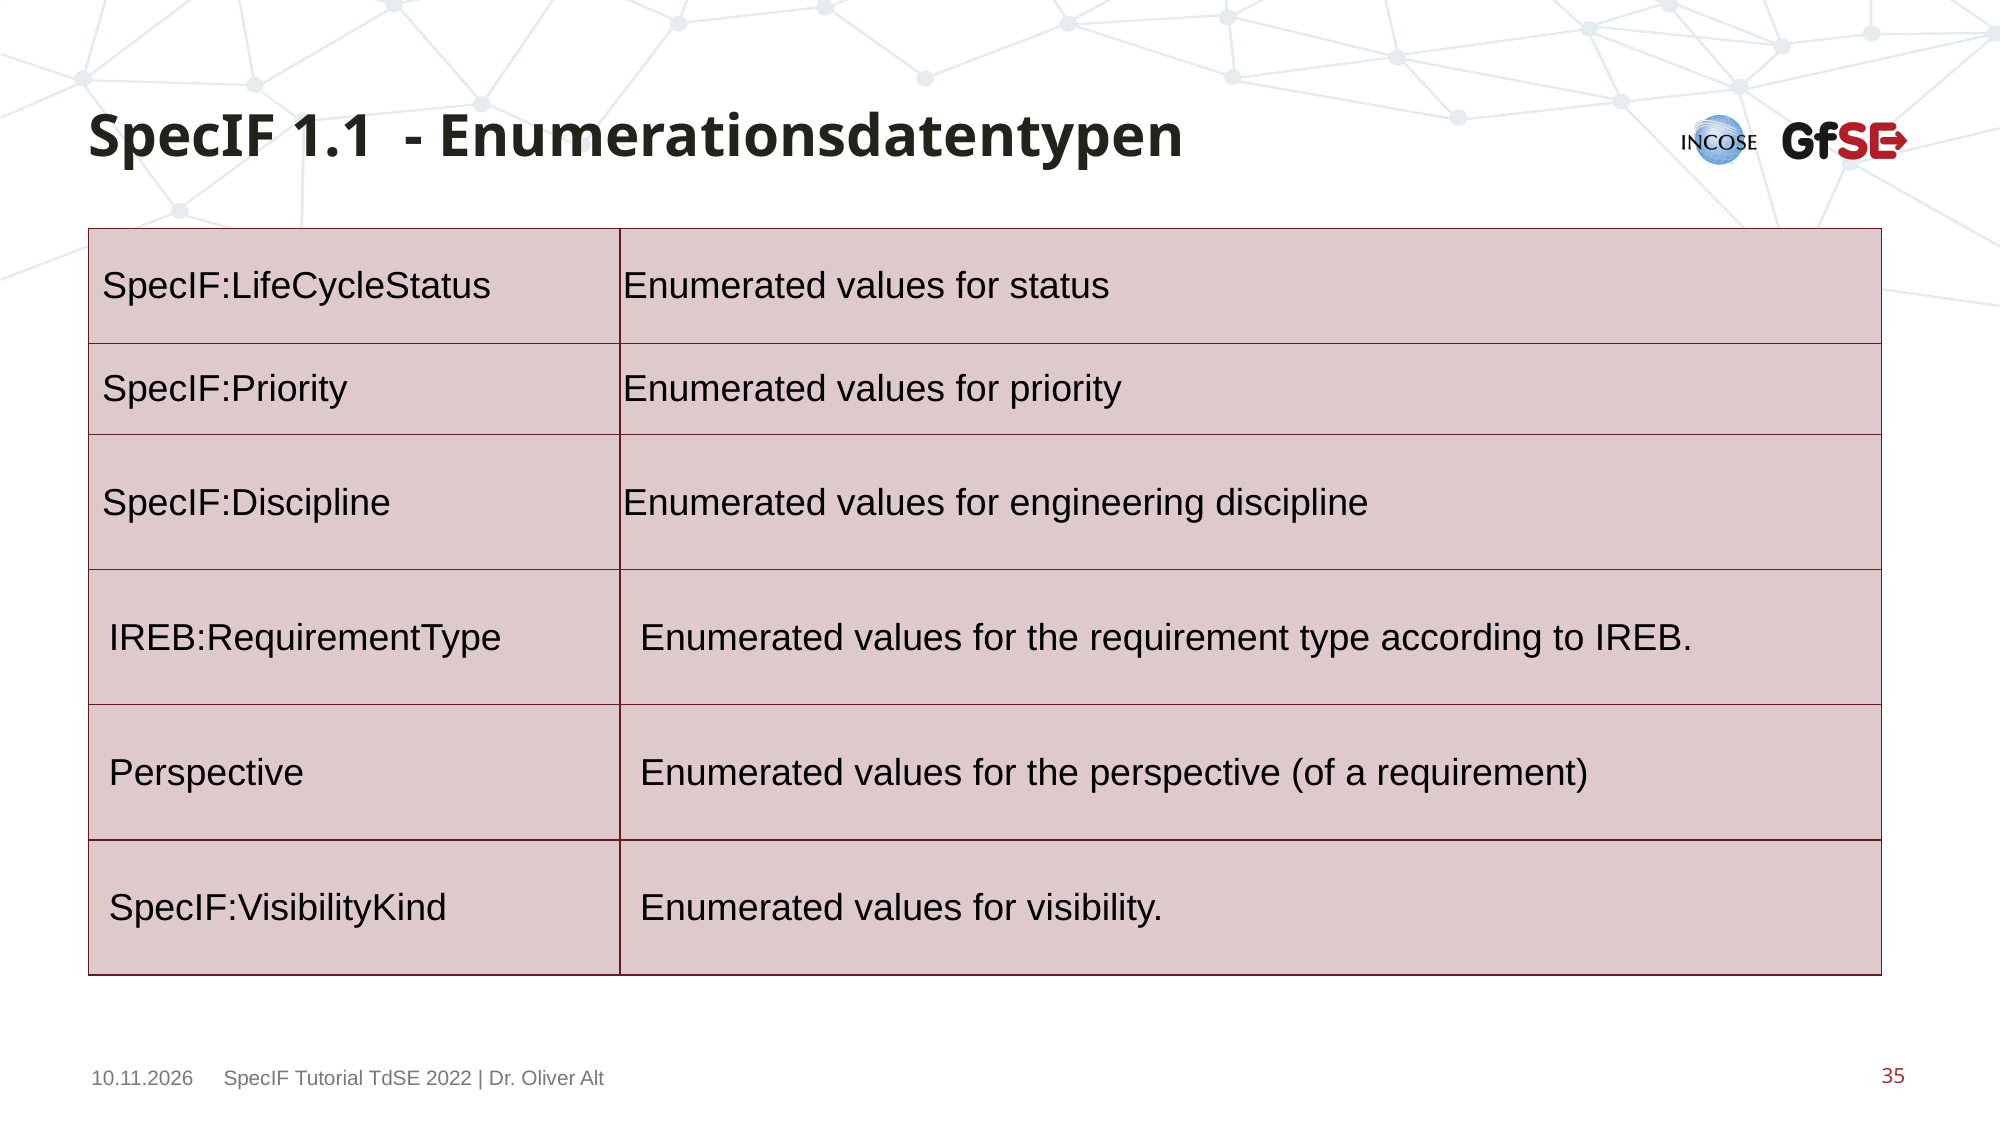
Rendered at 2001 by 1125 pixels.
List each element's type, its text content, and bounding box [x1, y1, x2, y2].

table_cell Enumerated values for engineering discipline [621, 435, 1881, 569]
title SpecIF 1.1 - Enumerationsdatentypen [88, 106, 1912, 213]
table_header SpecIF:LifeCycleStatus [89, 229, 619, 343]
table_header Enumerated values for status [621, 229, 1881, 343]
table_cell Perspective [89, 705, 619, 839]
table_cell IREB:RequirementType [89, 570, 619, 704]
footer SpecIF Tutorial TdSE 2022 | Dr. Oliver Alt [223, 1059, 969, 1095]
table_cell Enumerated values for the perspective (of a requirement) [621, 705, 1881, 839]
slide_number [88, 1059, 197, 1095]
table_cell Enumerated values for the requirement type according to IREB. [621, 570, 1881, 704]
table_cell SpecIF:Discipline [89, 435, 619, 569]
table_cell Enumerated values for visibility. [621, 841, 1881, 974]
slide_number 35 [1881, 1059, 1912, 1095]
table_cell Enumerated values for priority [621, 344, 1881, 434]
table_cell SpecIF:VisibilityKind [89, 841, 619, 974]
table_cell SpecIF:Priority [89, 344, 619, 434]
